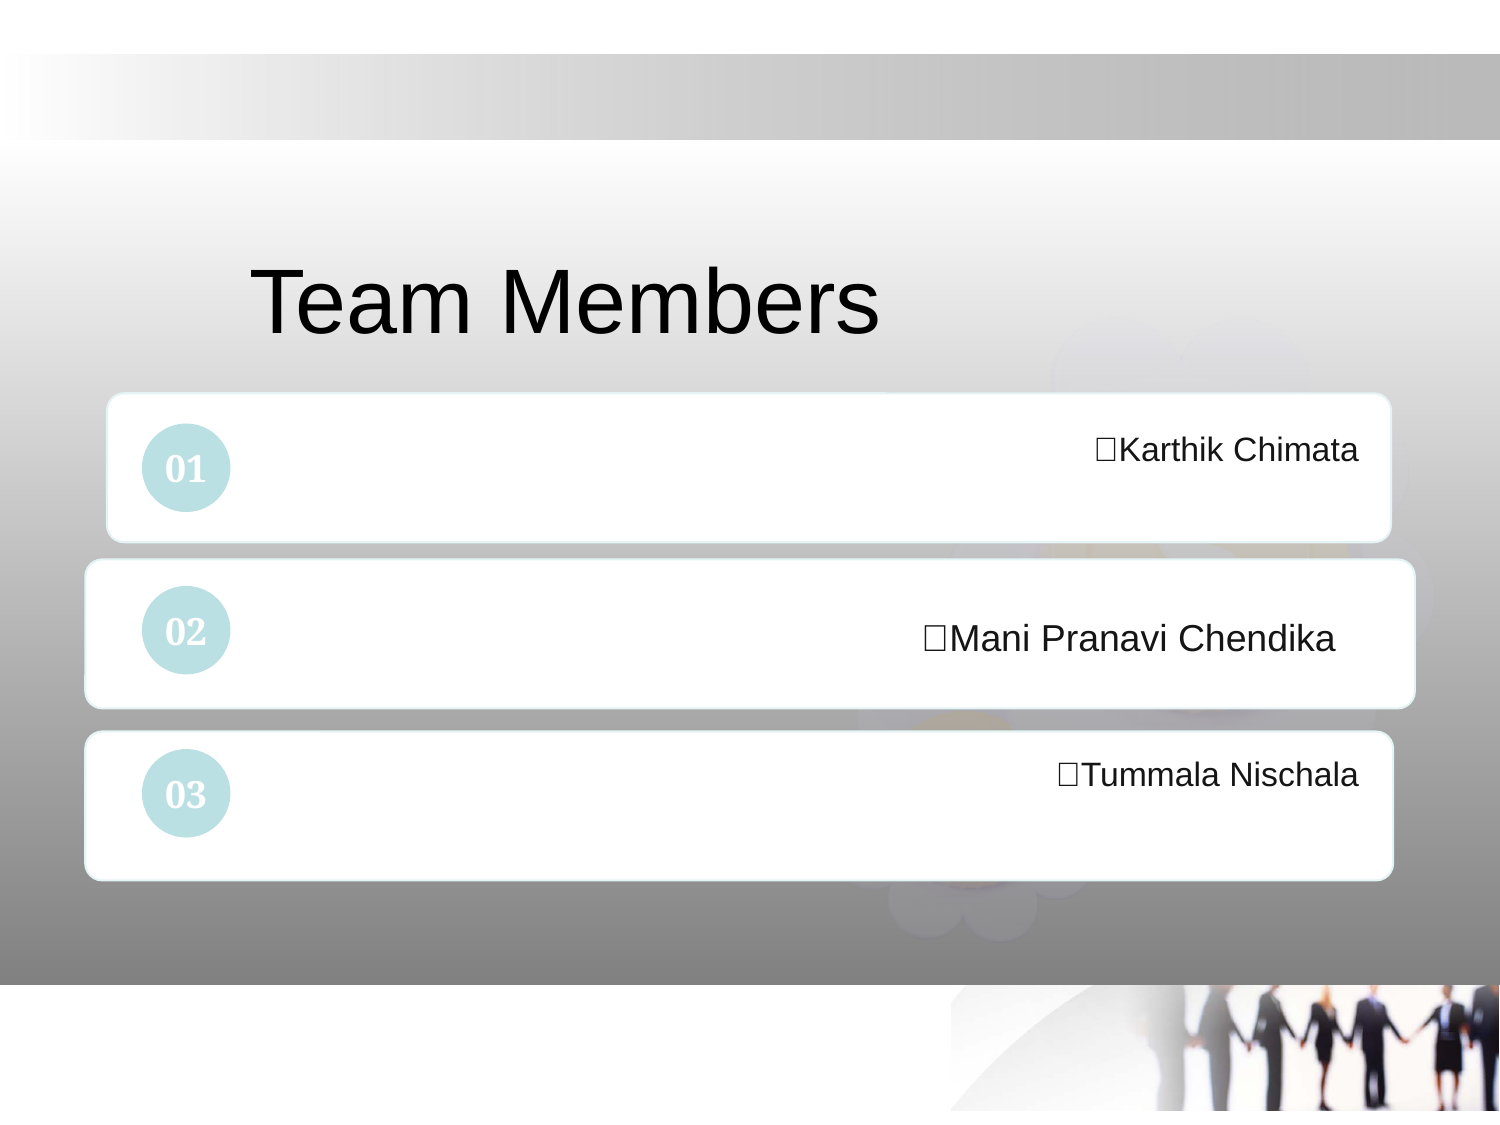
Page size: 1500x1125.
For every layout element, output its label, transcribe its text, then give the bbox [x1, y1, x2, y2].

text_box 👤Mani Pranavi Chendika [840, 559, 1336, 681]
text_box 👤Tummala Nischala [265, 752, 1359, 835]
text_box 02 [141, 585, 231, 675]
text_box [84, 558, 1416, 710]
picture [951, 984, 1499, 1111]
title Team Members [154, 230, 978, 364]
text_box 👤Karthik Chimata [265, 426, 1359, 509]
text_box [105, 392, 1393, 544]
text_box 01 [141, 423, 231, 513]
text_box [84, 730, 1395, 882]
text_box 03 [141, 748, 231, 838]
